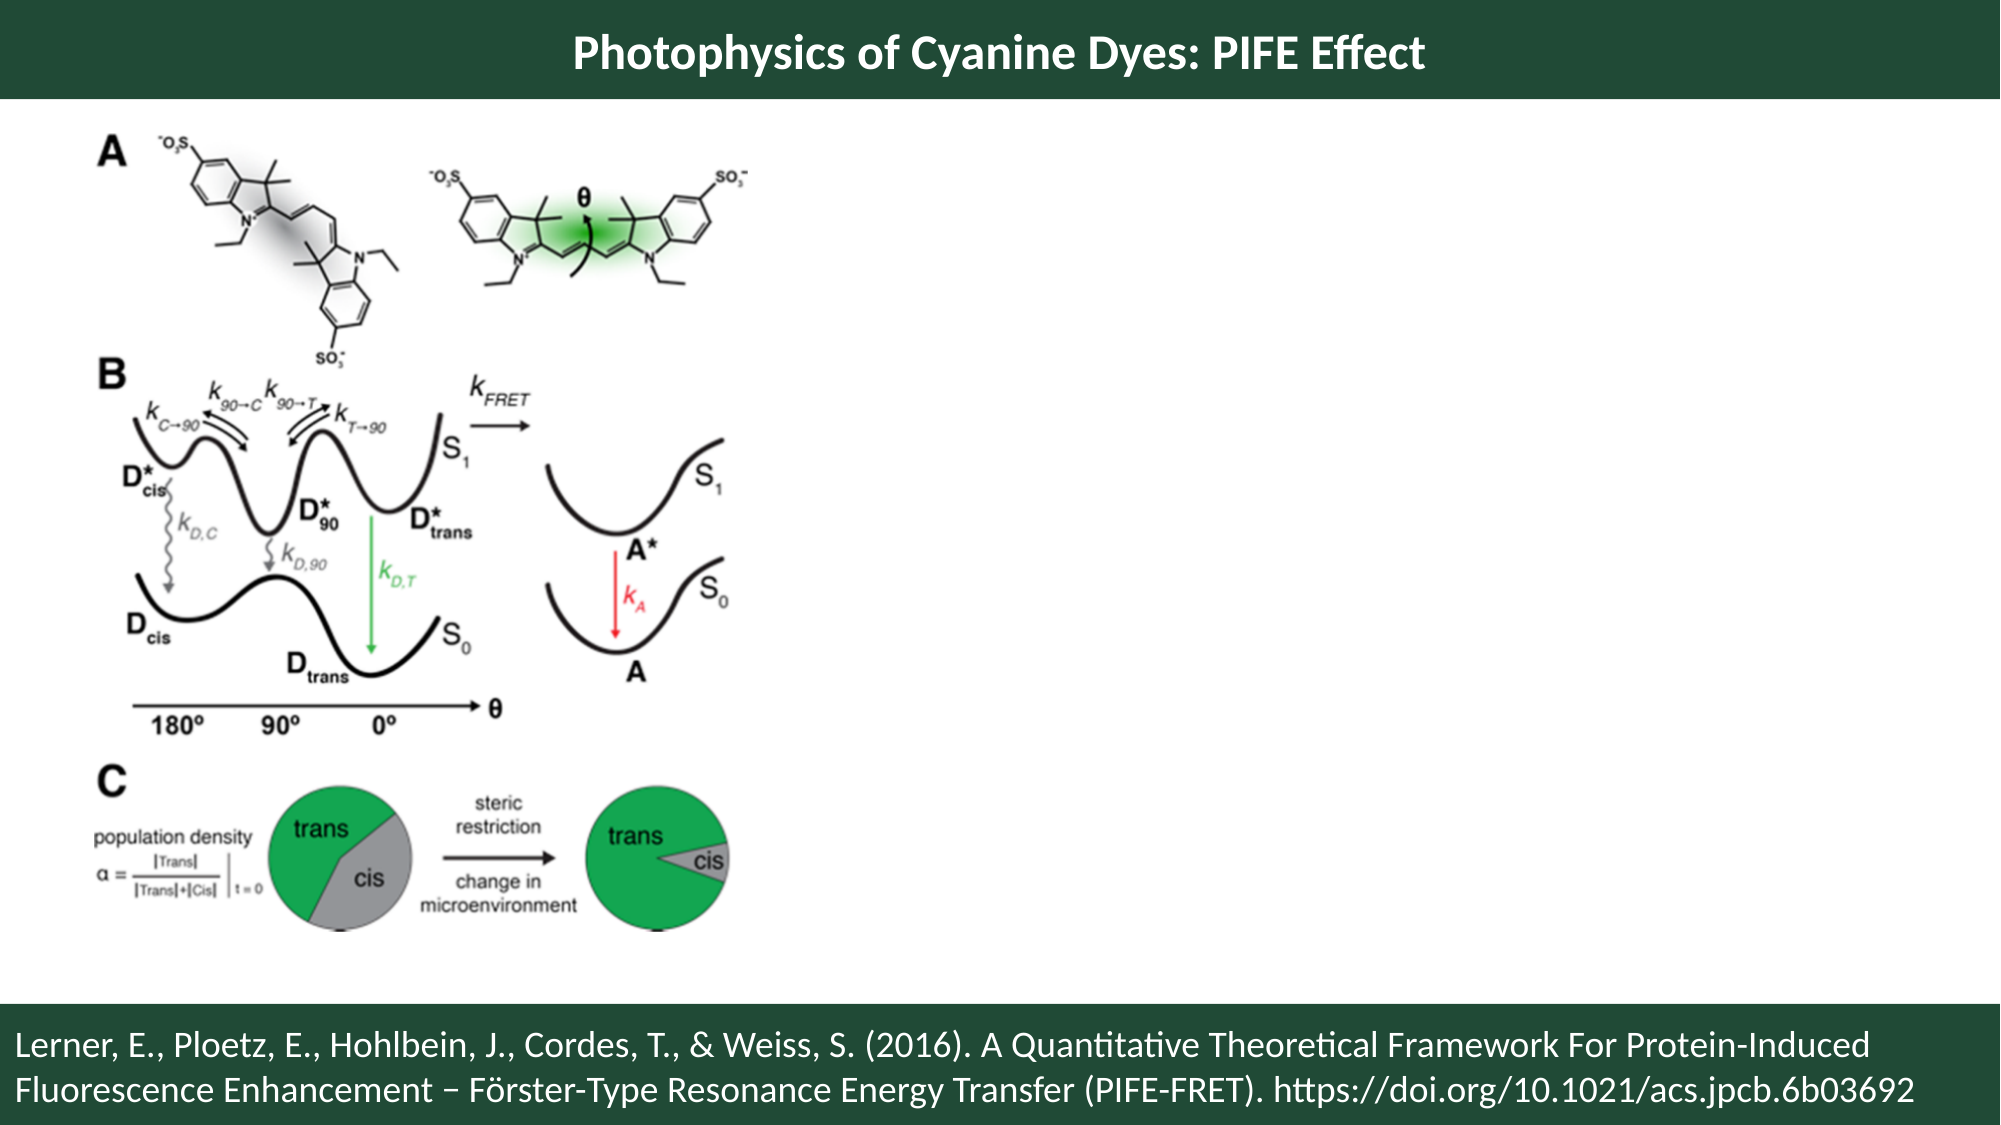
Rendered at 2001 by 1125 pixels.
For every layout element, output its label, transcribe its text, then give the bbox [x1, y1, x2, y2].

text_box Lerner, E., Ploetz, E., Hohlbein, J., Cordes, T., & Weiss, S. (2016). A Quantitative Theoretical Framework For Protein-Induced Fluorescence Enhancement − Förster-Type Resonance Energy Transfer (PIFE-FRET). https://doi.org/10.1021/acs.jpcb.6b03692 [0, 1003, 2000, 1125]
text_box Photophysics of Cyanine Dyes: PIFE Effect [0, 0, 2000, 100]
picture [58, 123, 827, 953]
